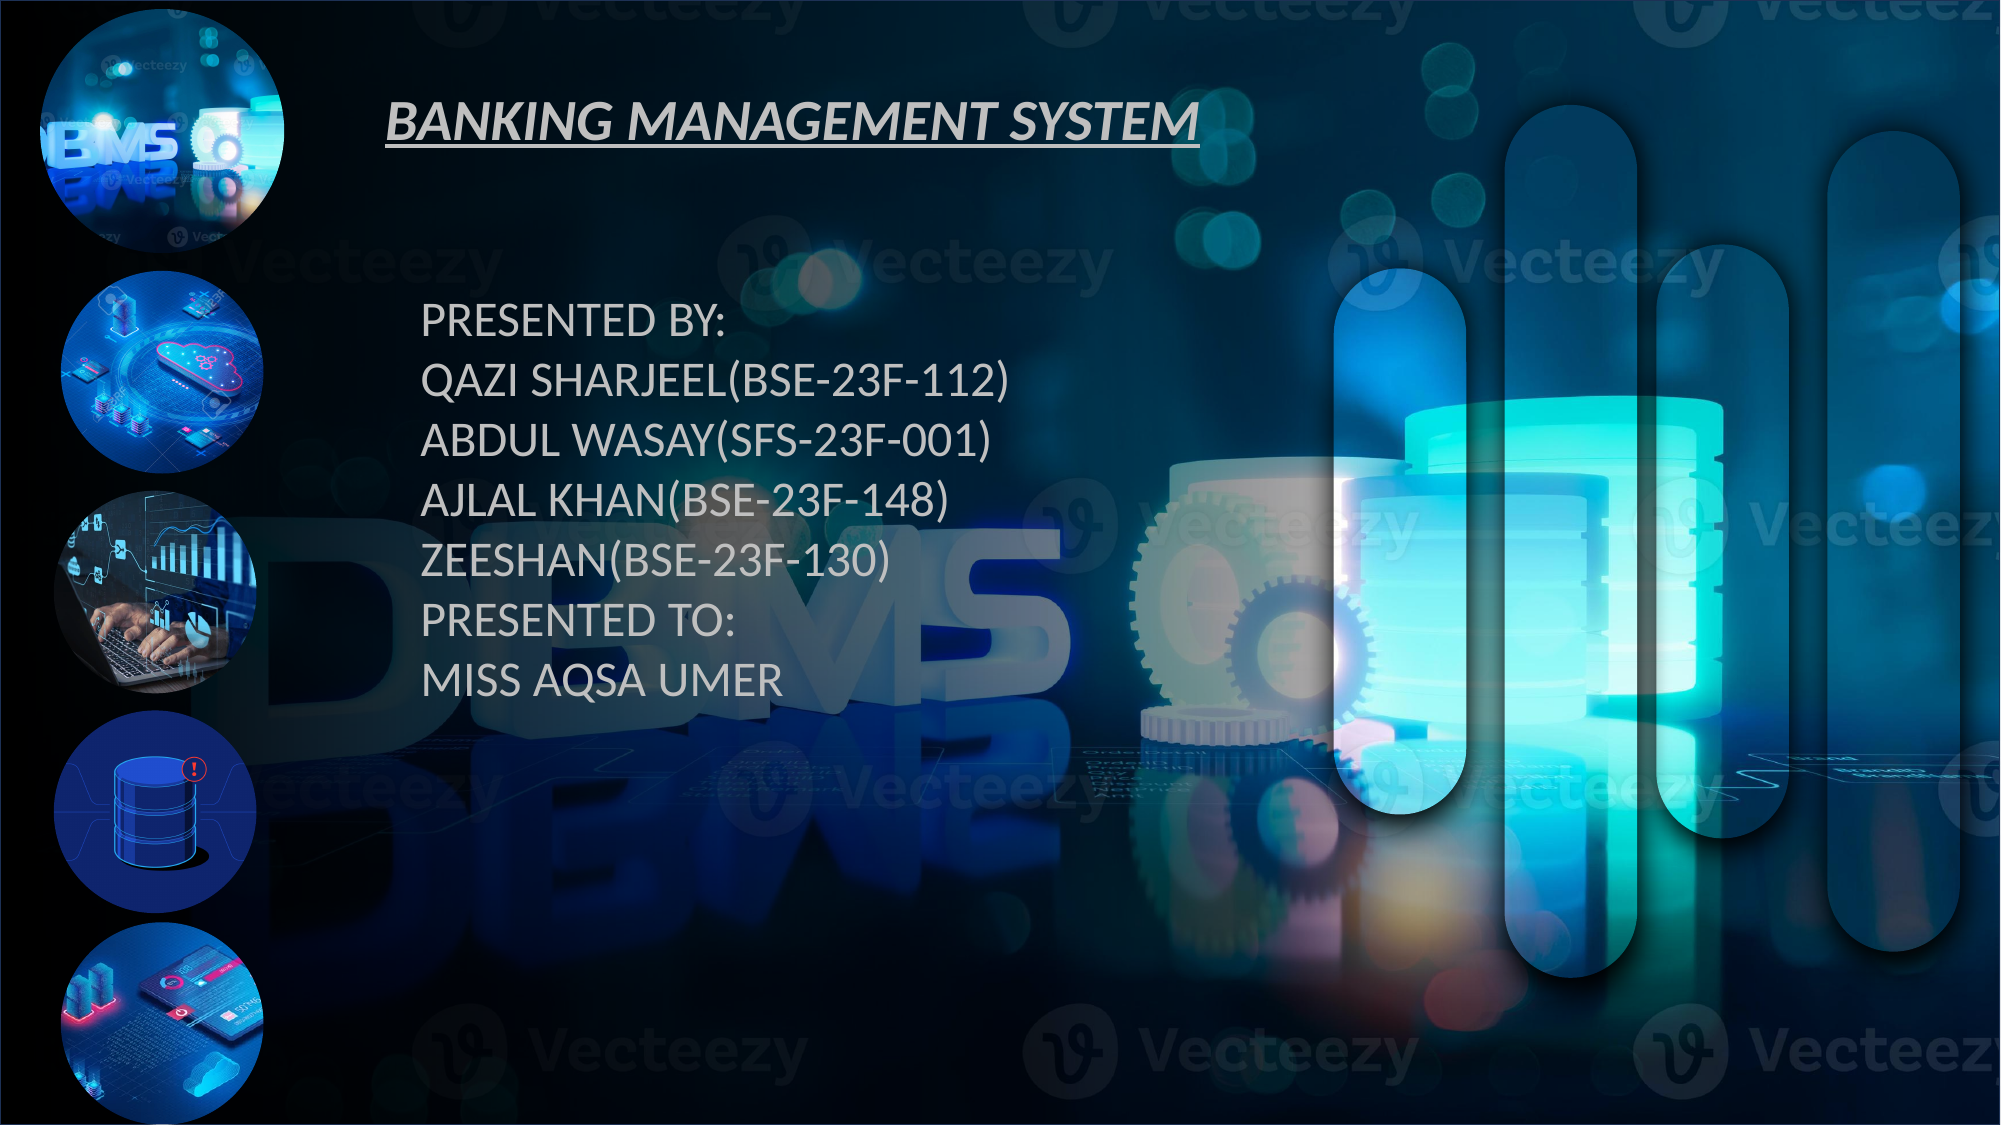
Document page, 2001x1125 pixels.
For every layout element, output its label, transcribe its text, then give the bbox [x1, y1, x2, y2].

text_box [0, 0, 2000, 1125]
text_box PRESENTED BY: QAZI SHARJEEL(BSE-23F-112) ABDUL WASAY(SFS-23F-001) AJLAL KHAN(BSE-23F-148) ZEESHAN(BSE-23F-130) PRESENTED TO: MISS AQSA UMER [405, 279, 1222, 714]
text_box BANKING MANAGEMENT SYSTEM [370, 74, 1222, 160]
text_box [1668, 243, 1790, 840]
picture [53, 710, 257, 914]
text_box [1332, 267, 1468, 816]
picture [60, 270, 264, 474]
picture [53, 490, 257, 694]
text_box [1826, 130, 1961, 953]
picture [40, 9, 285, 254]
text_box [1503, 103, 1639, 979]
picture [60, 922, 264, 1125]
